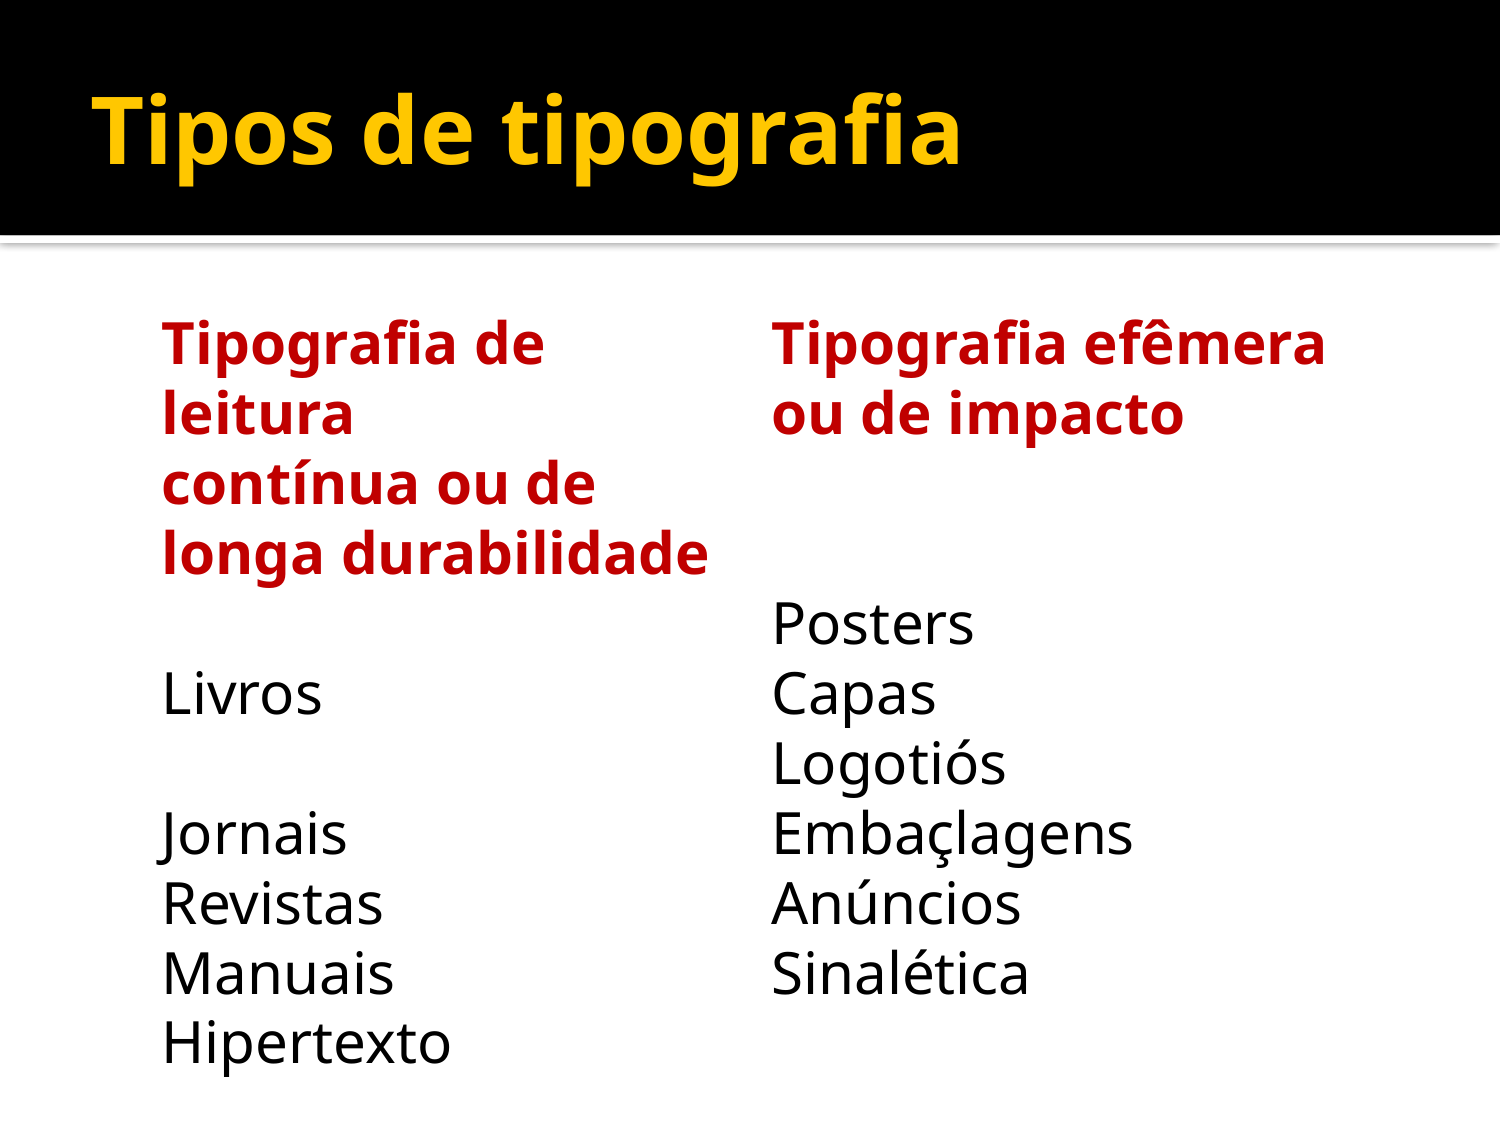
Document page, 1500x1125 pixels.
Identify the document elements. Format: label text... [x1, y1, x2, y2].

list Tipografia de leitura contínua ou de longa durabilidade Livros Jornais Revistas Manuais Hipertexto [75, 290, 738, 1050]
list Tipografia efêmera ou de impacto Posters Capas Logotiós Embaçlagens Anúncios Sinalética [762, 290, 1425, 1050]
title Tipos de tipografia [75, 24, 1425, 230]
